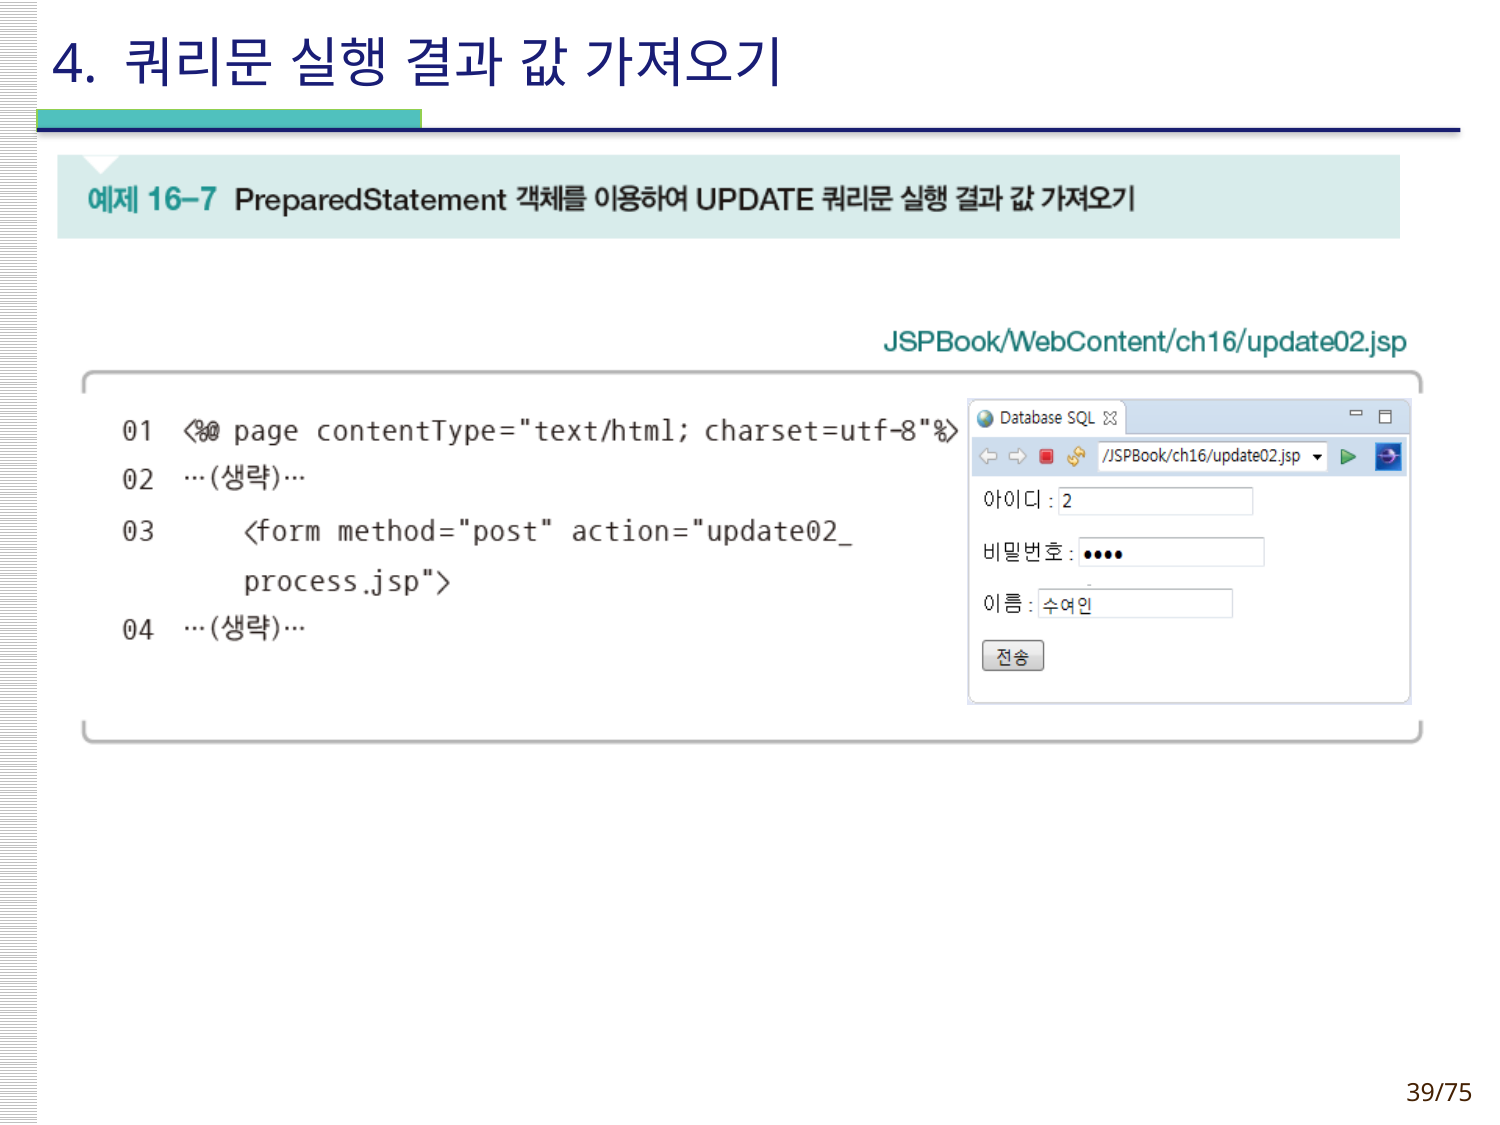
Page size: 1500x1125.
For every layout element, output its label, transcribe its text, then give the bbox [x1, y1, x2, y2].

picture [52, 152, 1401, 243]
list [966, 398, 1412, 705]
title 4. 쿼리문 실행 결과 값 가져오기 [37, 13, 1278, 109]
picture [70, 314, 1430, 751]
